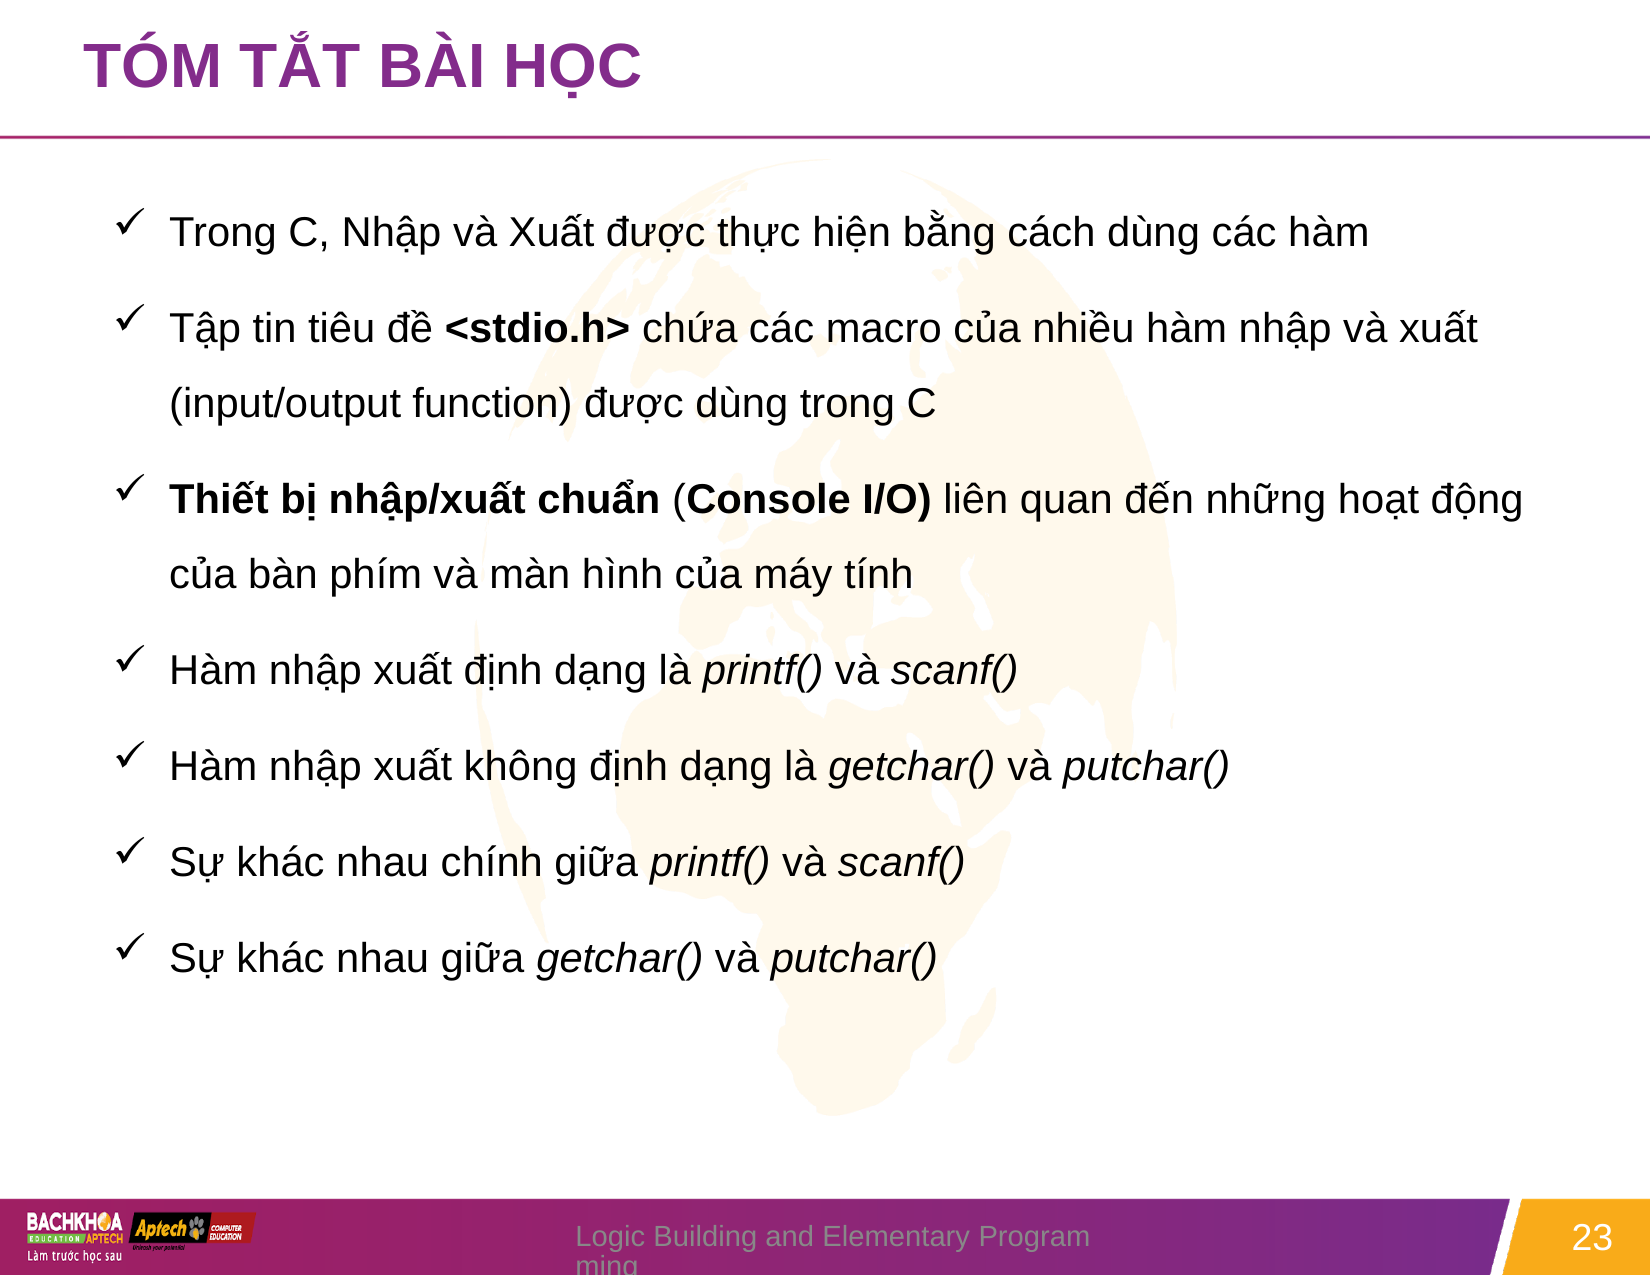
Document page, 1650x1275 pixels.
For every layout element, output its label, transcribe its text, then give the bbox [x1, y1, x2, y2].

picture [0, 0, 1650, 1275]
footer Logic Building and Elementary Programming [560, 1201, 1118, 1270]
list Trong C, Nhập và Xuất được thực hiện bằng cách dùng các hàm Tập tin tiêu đề <stdio.h> chứa các macro của nhiều hàm nhập và xuất (input/output function) được dùng trong C Thiết bị nhập/xuất chuẩn (Console I/O) liên quan đến những hoạt động của bàn phím và màn hình của máy tính Hàm nhập xuất định dạng là printf() và scanf() Hàm nhập xuất không định dạng là getchar() và putchar() Sự khác nhau chính giữa printf() và scanf() Sự khác nhau giữa getchar() và putchar() [68, 165, 1609, 1149]
title TÓM TẮT BÀI HỌC [68, 0, 1609, 135]
slide_number 23 [1534, 1201, 1650, 1270]
